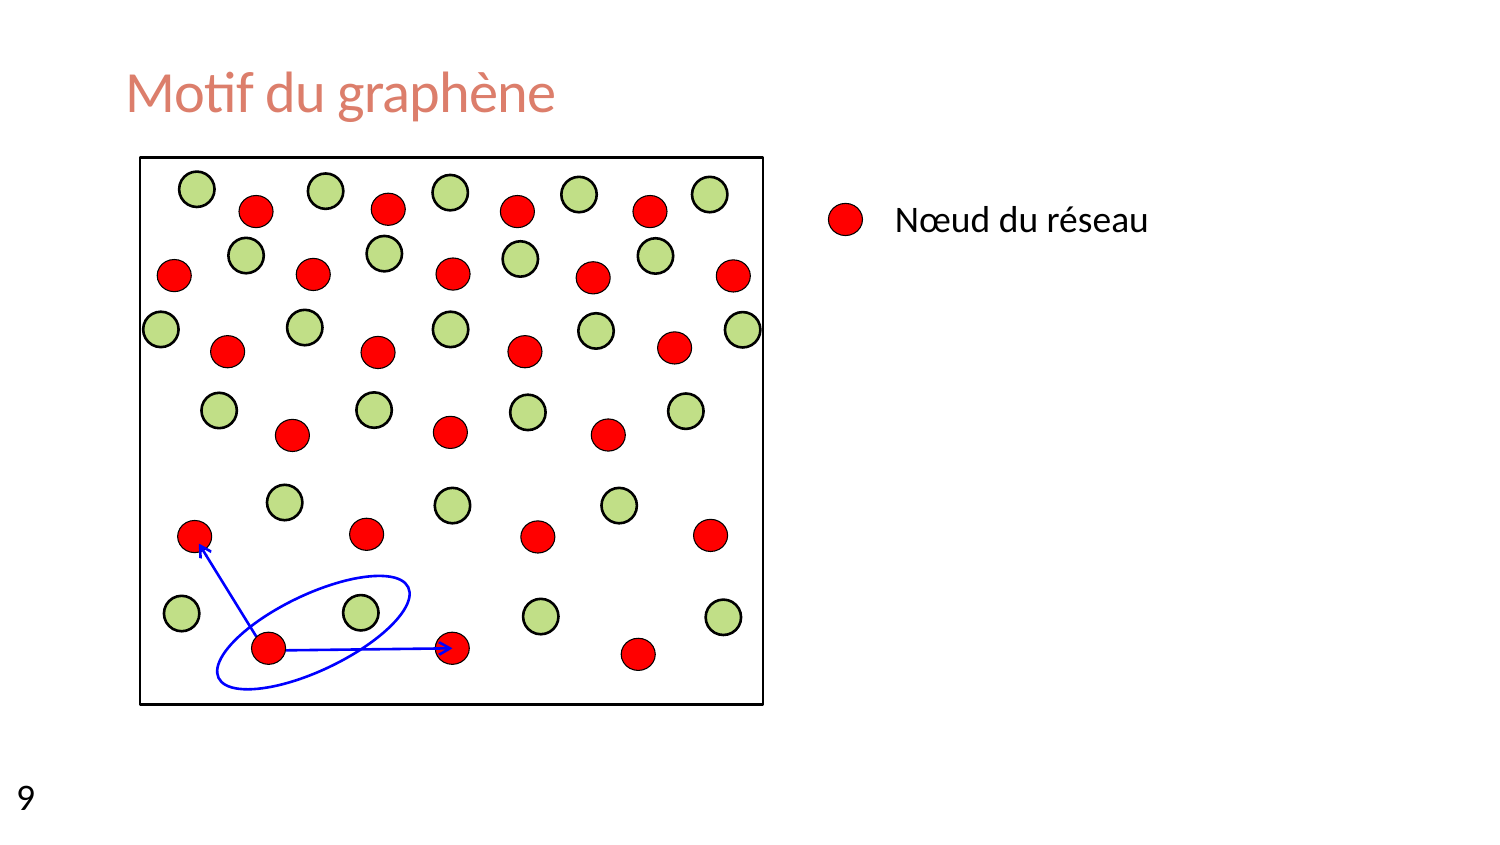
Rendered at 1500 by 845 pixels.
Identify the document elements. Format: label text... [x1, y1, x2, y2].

text_box [827, 202, 864, 237]
text_box [139, 156, 764, 706]
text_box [267, 647, 453, 651]
title Motif du graphène [110, 23, 1368, 133]
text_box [198, 543, 257, 638]
text_box Nœud du réseau [880, 187, 1165, 248]
